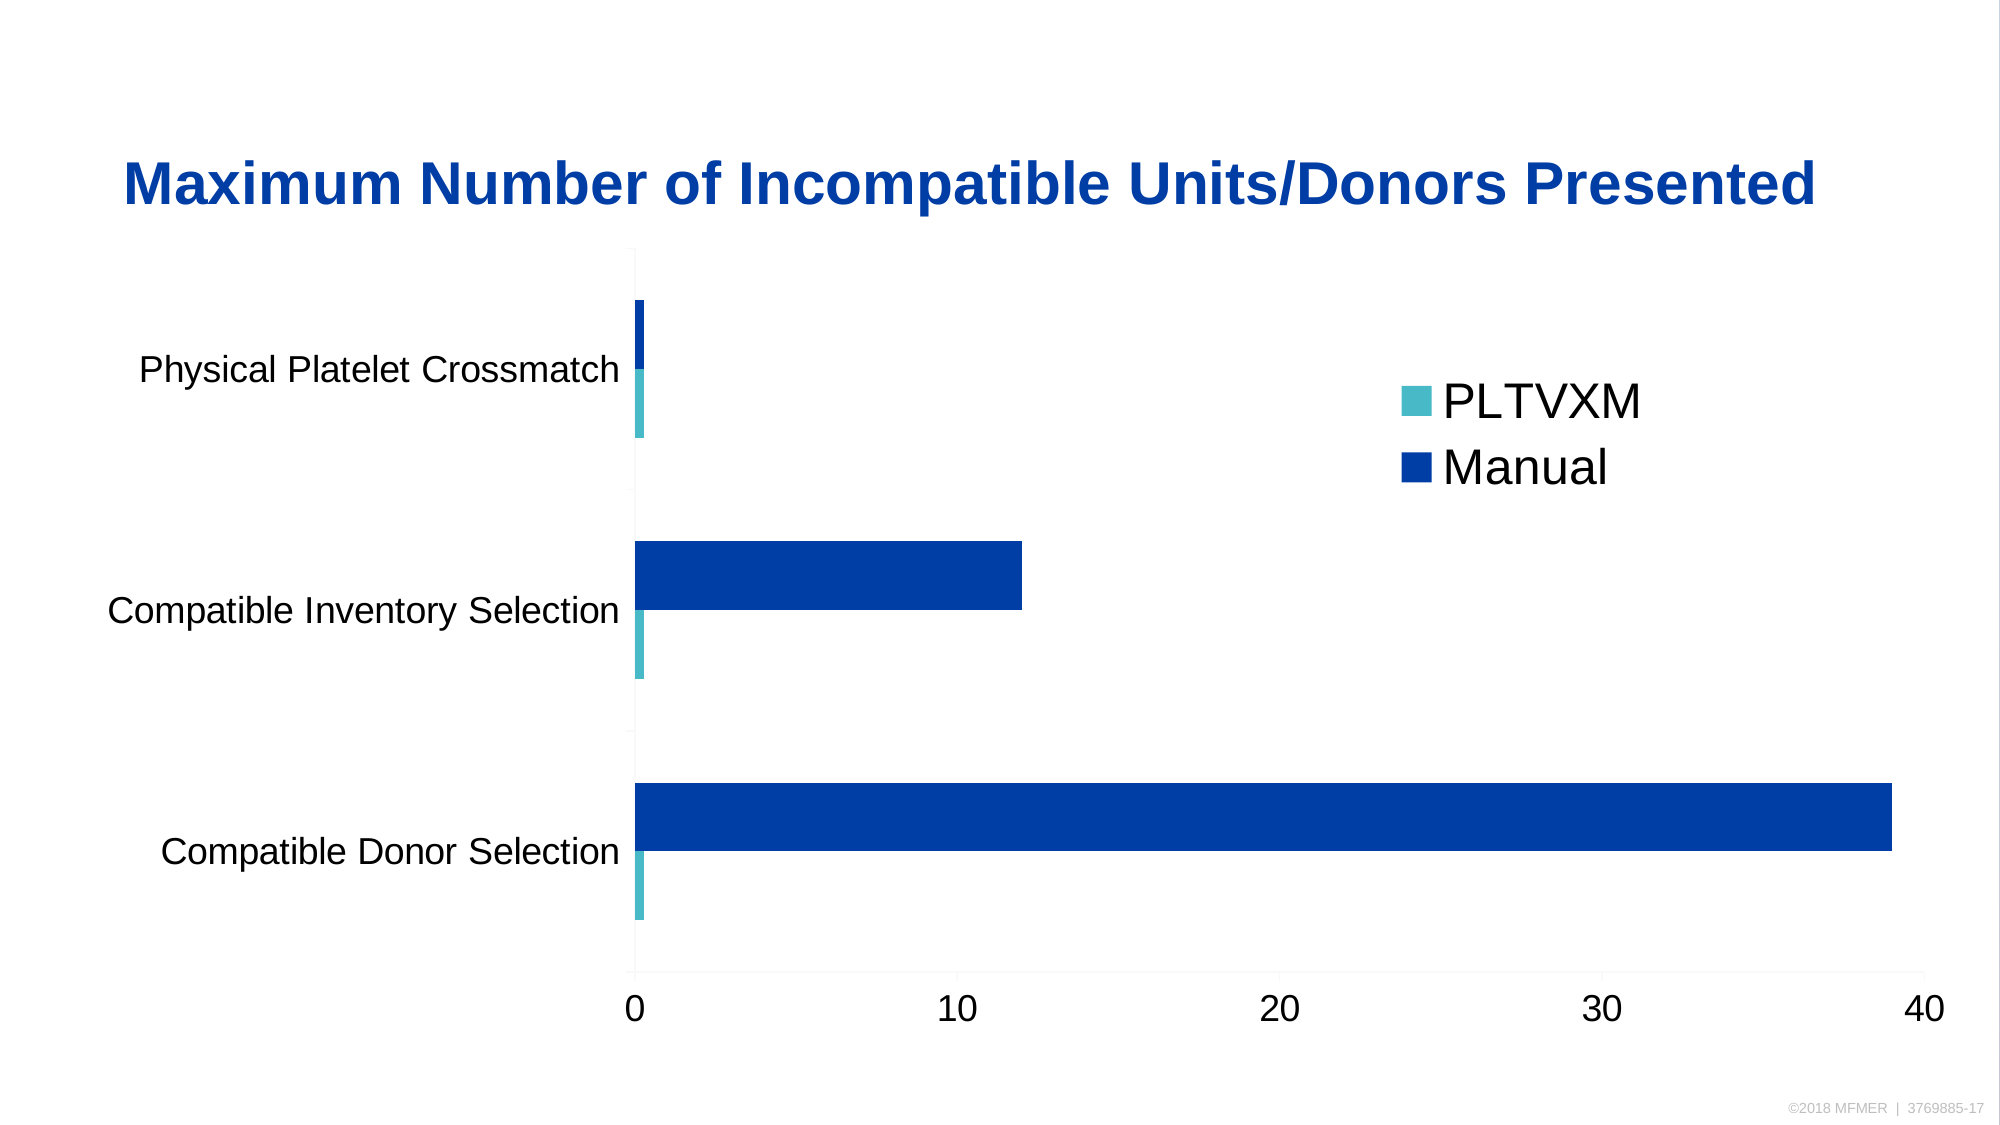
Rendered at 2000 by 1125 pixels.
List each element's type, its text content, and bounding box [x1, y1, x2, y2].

chart [44, 224, 1975, 1099]
title Maximum Number of Incompatible Units/Donors Presented [123, 0, 1876, 224]
